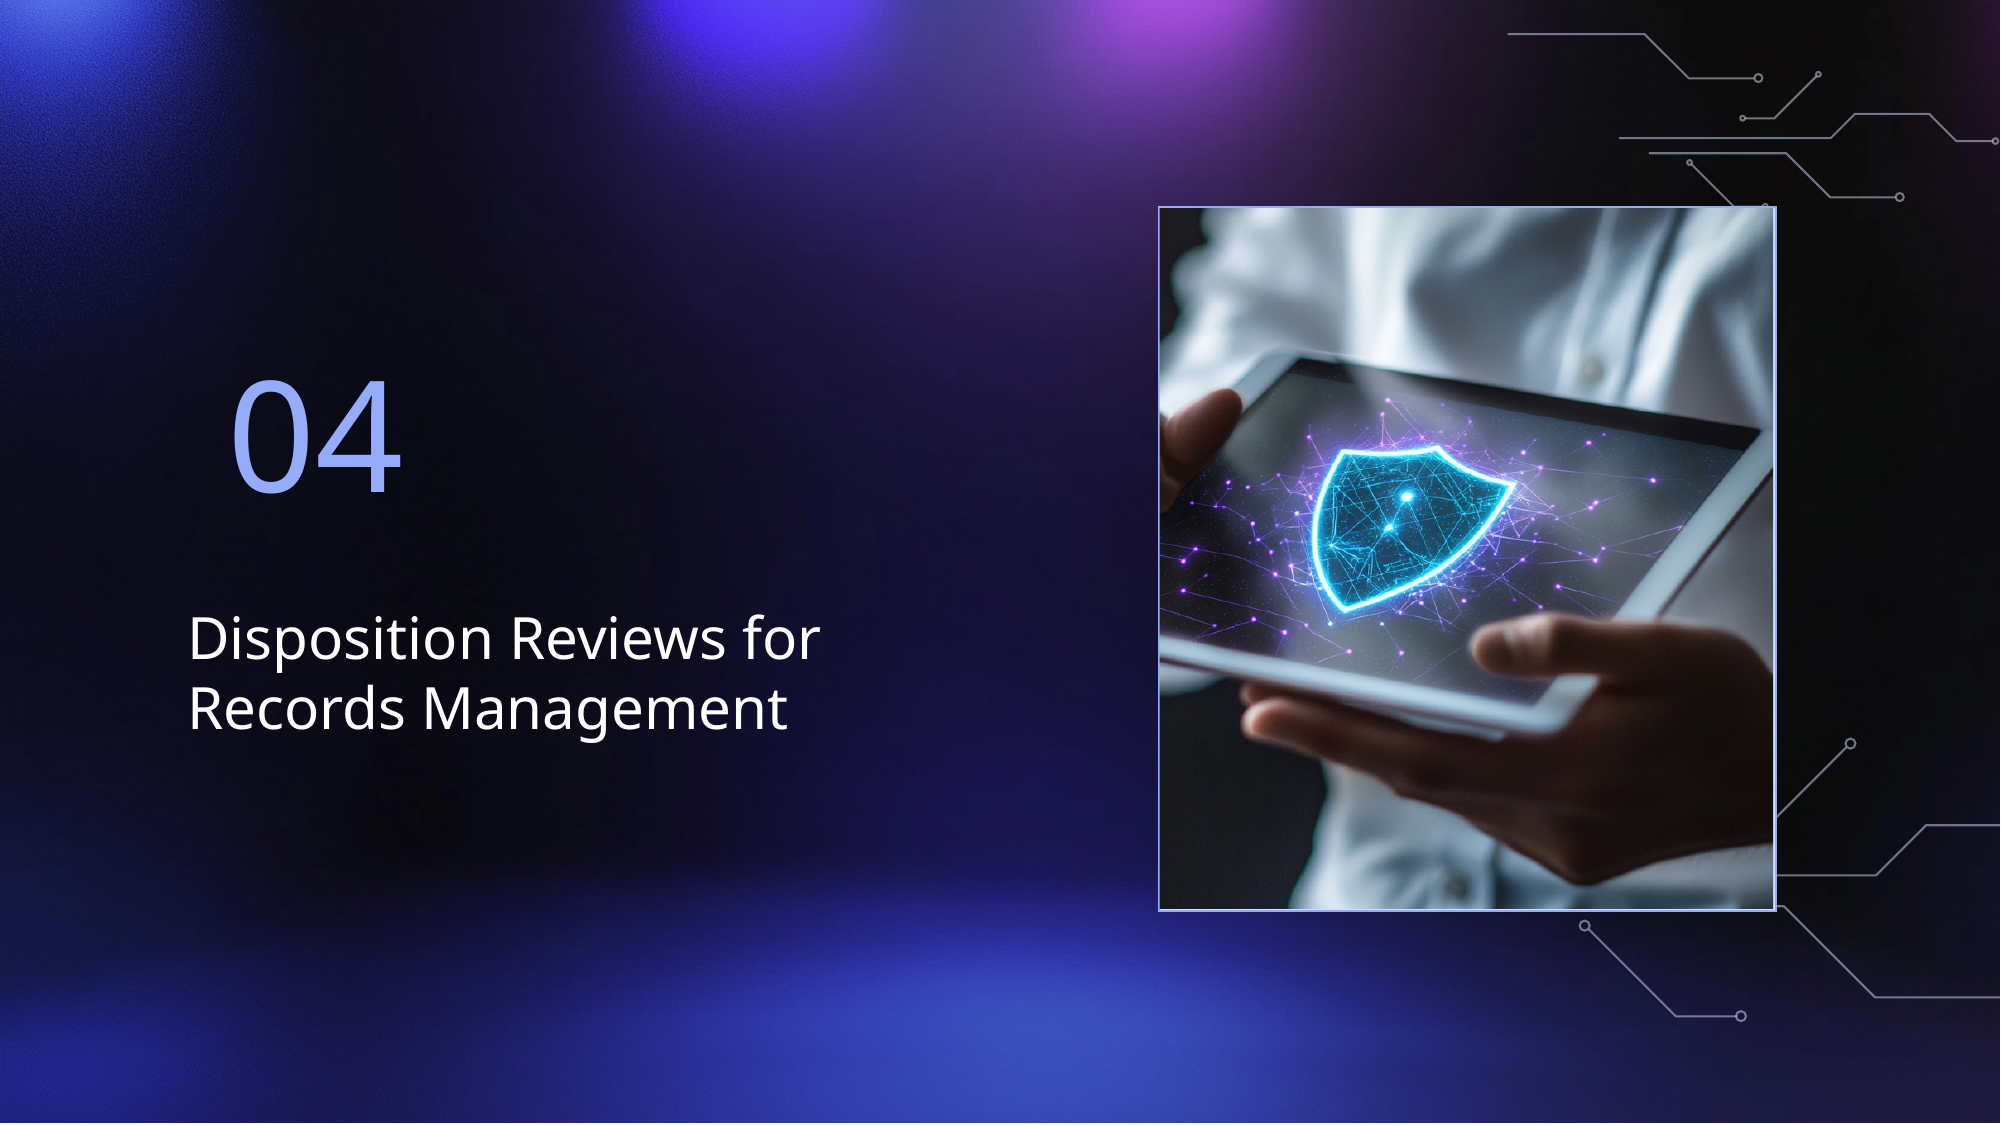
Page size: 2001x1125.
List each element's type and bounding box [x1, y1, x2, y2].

picture [0, 0, 2000, 1123]
text_box [1507, 34, 1999, 209]
text_box [1209, 660, 2000, 1022]
